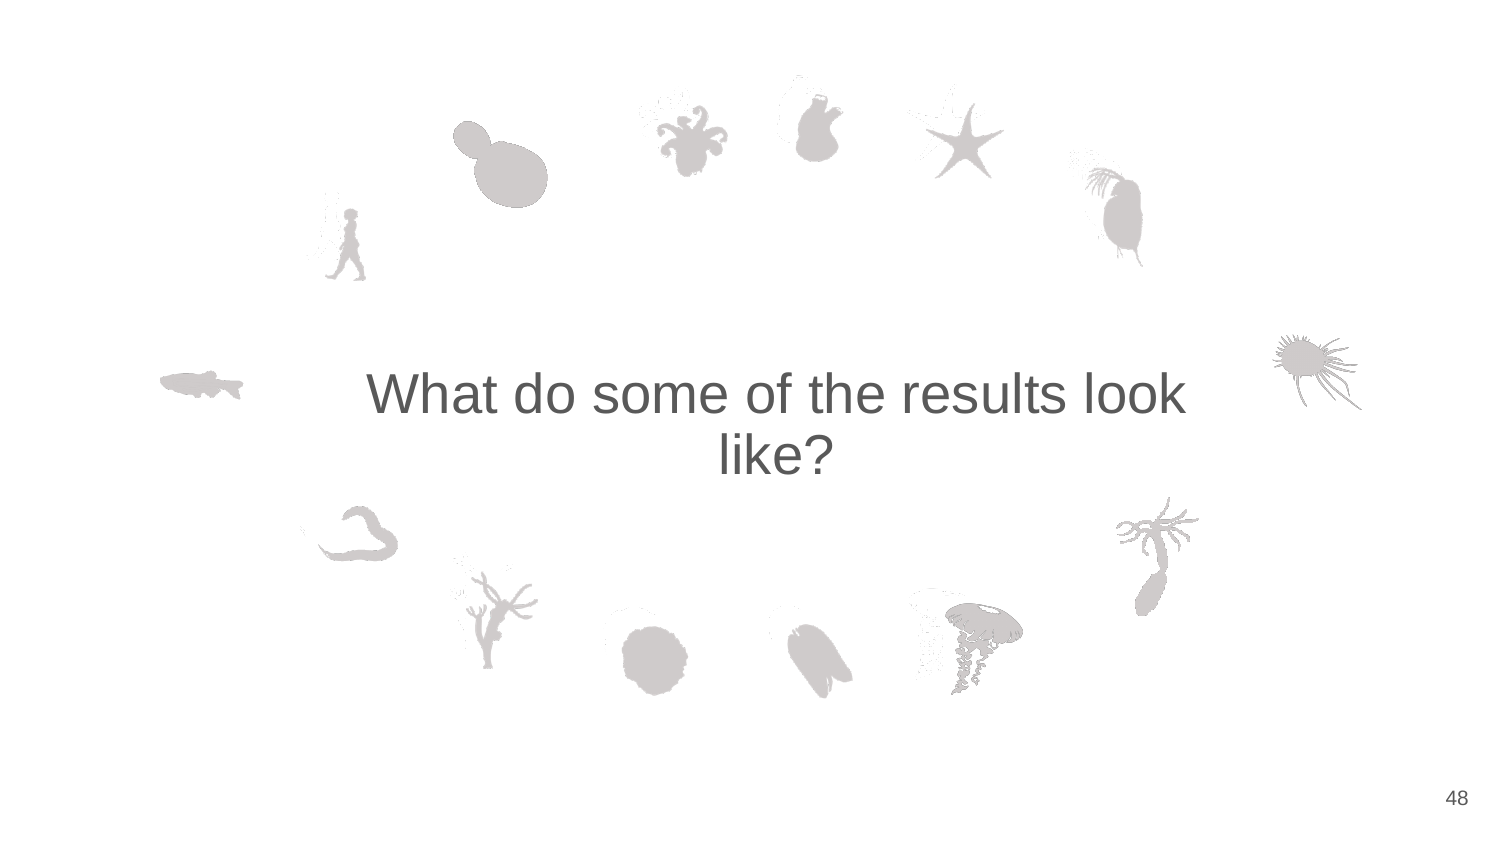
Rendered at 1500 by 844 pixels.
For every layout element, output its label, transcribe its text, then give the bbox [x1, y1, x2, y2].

picture [1067, 148, 1143, 267]
picture [905, 579, 1027, 714]
picture [287, 440, 414, 611]
picture [905, 82, 1006, 181]
picture [1037, 441, 1227, 663]
picture [636, 86, 728, 177]
list What do some of the results look like? [323, 359, 1231, 558]
picture [773, 73, 848, 171]
picture [754, 591, 867, 742]
picture [447, 552, 538, 670]
picture [1236, 311, 1394, 426]
slide_number 48 [1389, 764, 1480, 830]
picture [146, 315, 255, 466]
picture [587, 595, 705, 754]
picture [412, 86, 573, 226]
picture [305, 190, 366, 281]
